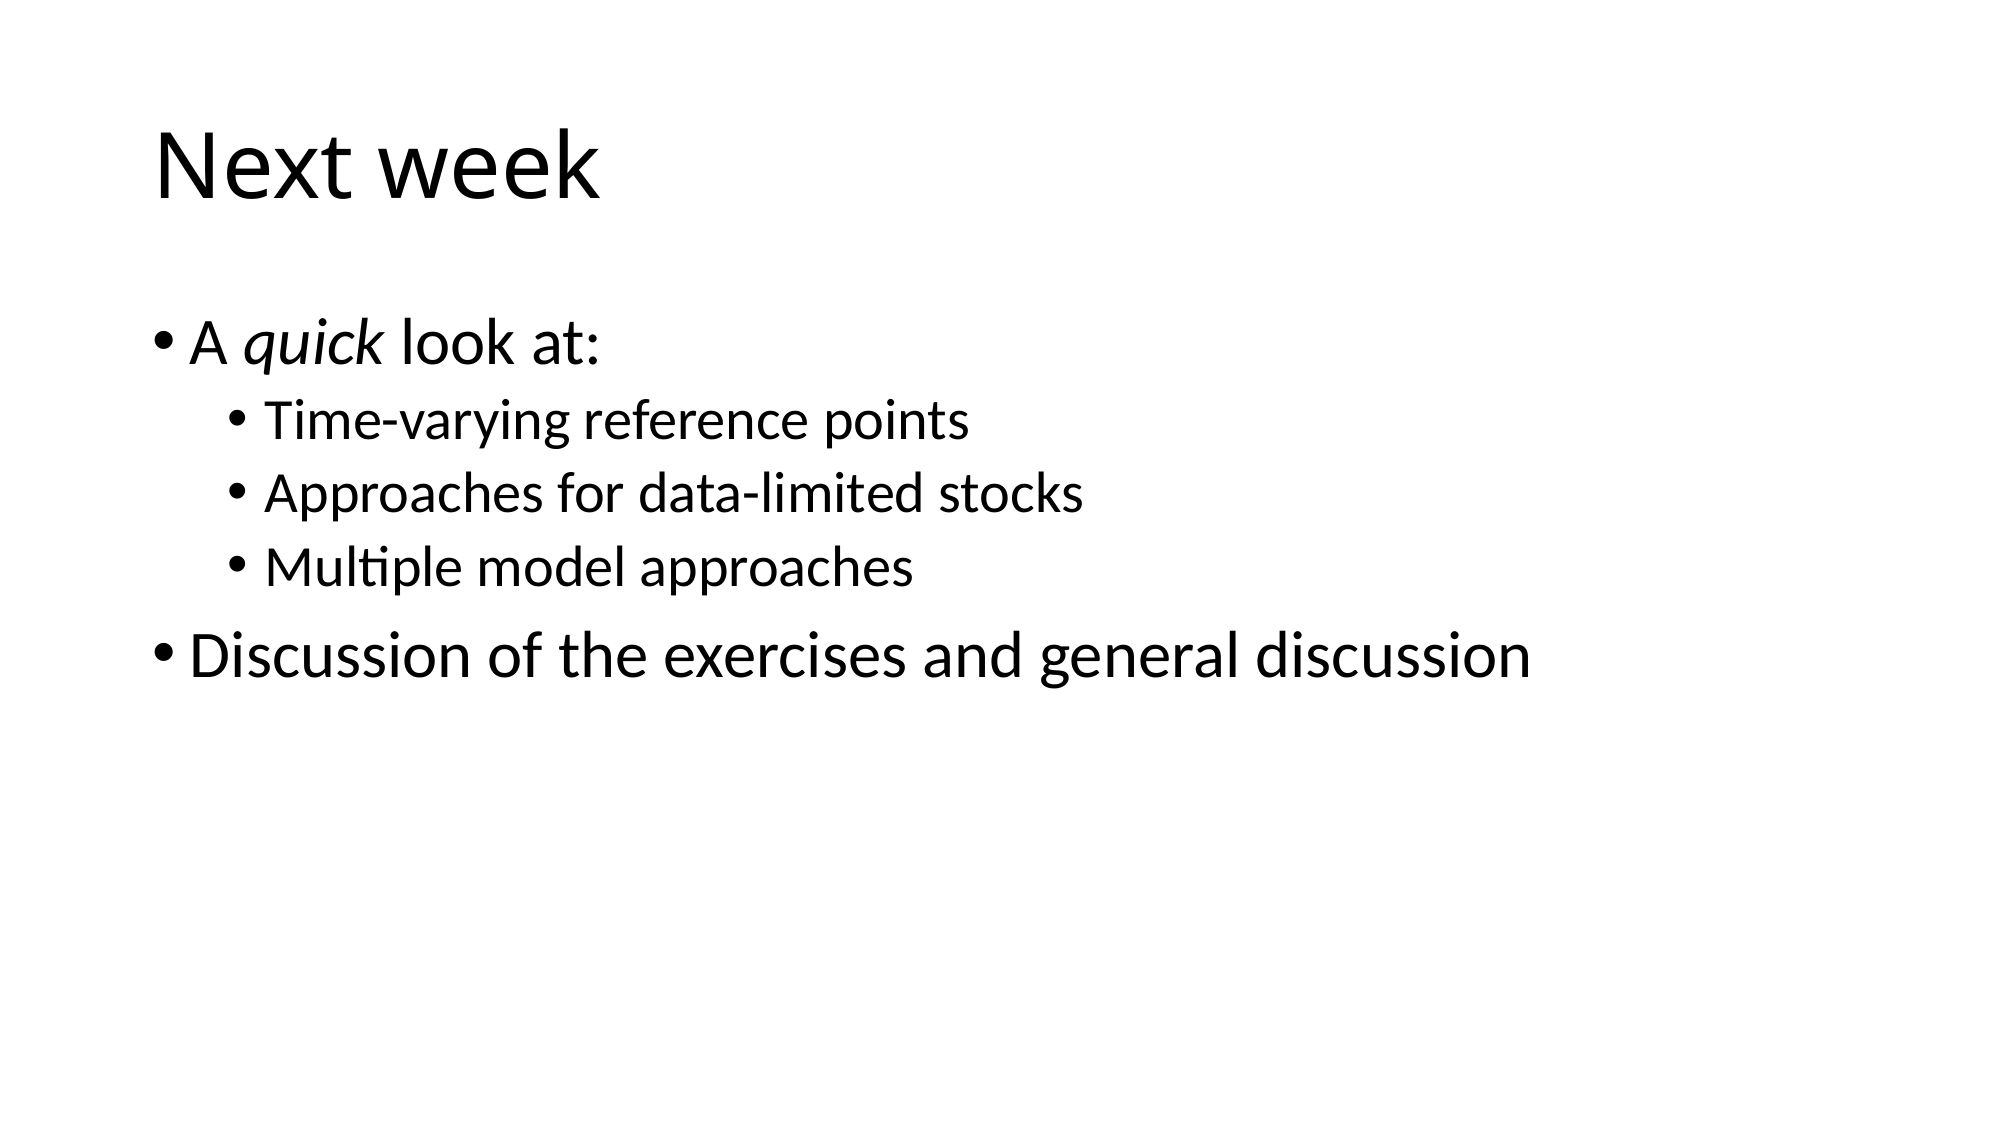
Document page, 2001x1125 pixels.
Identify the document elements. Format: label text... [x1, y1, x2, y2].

title Next week [137, 59, 1863, 278]
list A quick look at: Time-varying reference points Approaches for data-limited stocks Multiple model approaches Discussion of the exercises and general discussion [137, 299, 1863, 1014]
